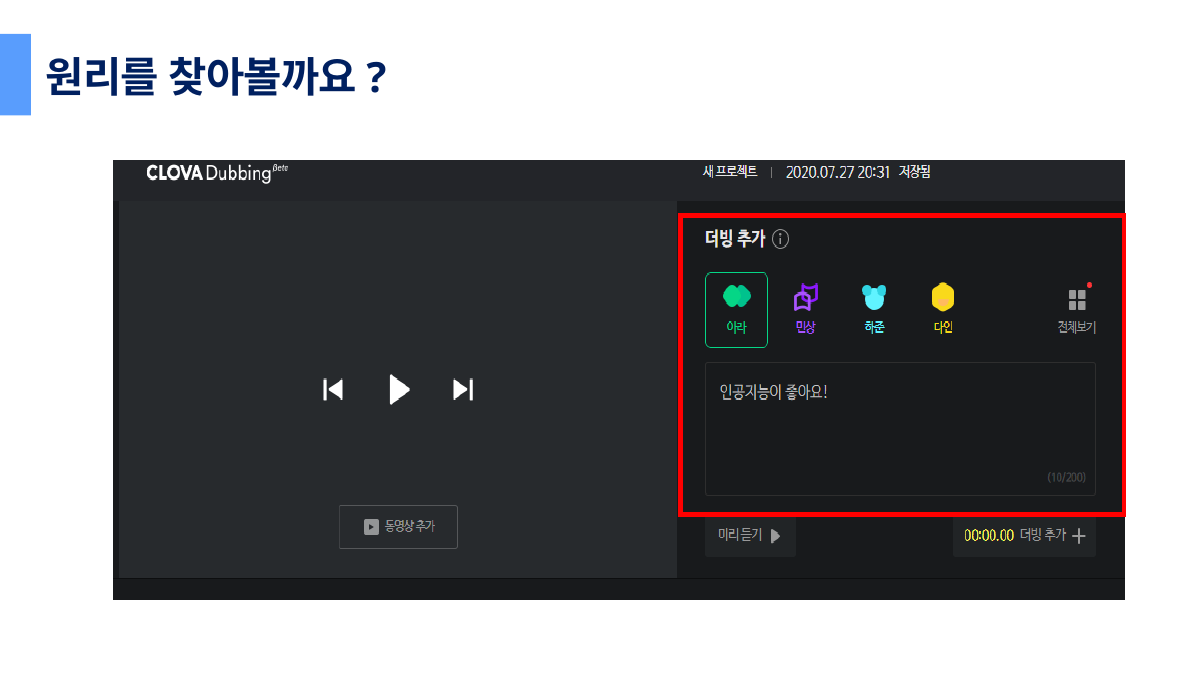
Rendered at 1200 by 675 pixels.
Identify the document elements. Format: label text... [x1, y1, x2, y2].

picture [113, 160, 1125, 600]
text_box [0, 33, 32, 116]
text_box 원리를 찾아볼까요? [32, 43, 712, 109]
